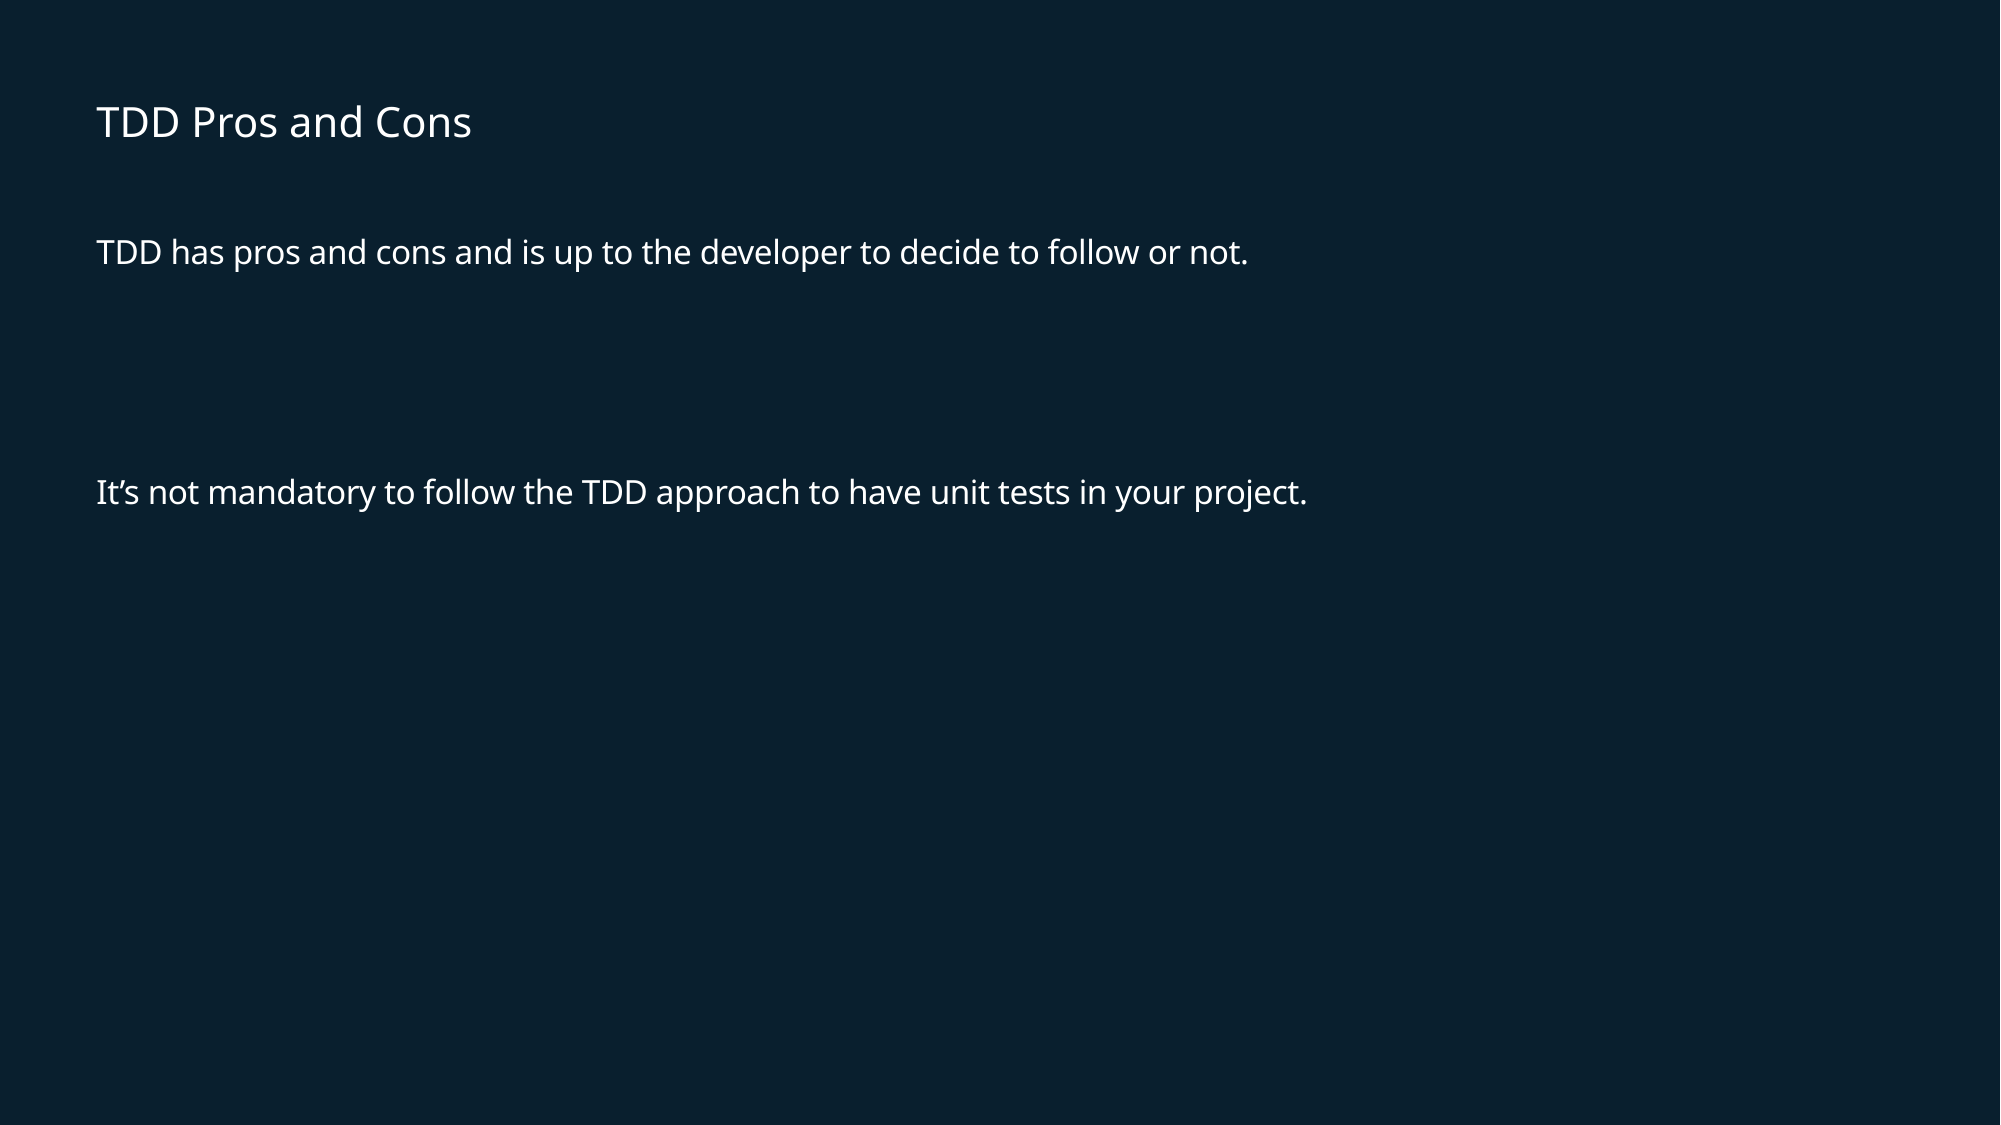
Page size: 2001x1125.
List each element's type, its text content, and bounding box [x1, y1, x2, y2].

list TDD has pros and cons and is up to the developer to decide to follow or not. It’s not mandatory to follow the TDD approach to have unit tests in your project. [96, 211, 1984, 507]
title TDD Pros and Cons [96, 96, 1441, 147]
